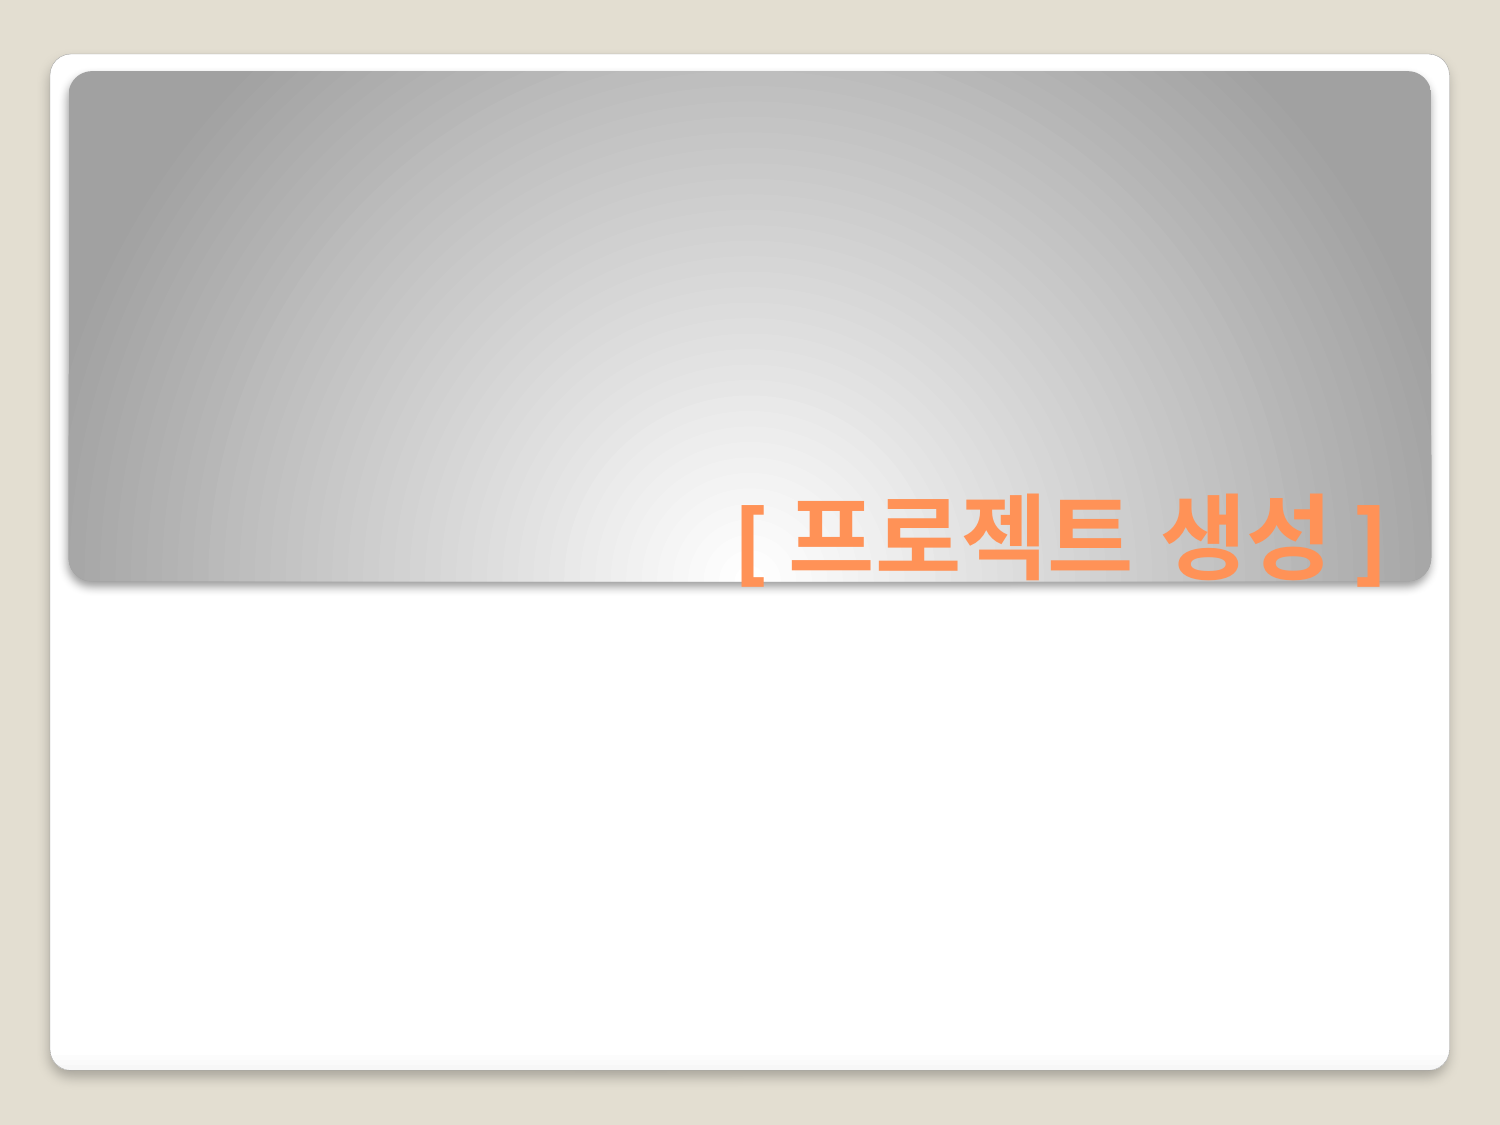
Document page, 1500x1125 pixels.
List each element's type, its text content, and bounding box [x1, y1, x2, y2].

title [프로젝트 생성] [118, 298, 1394, 599]
